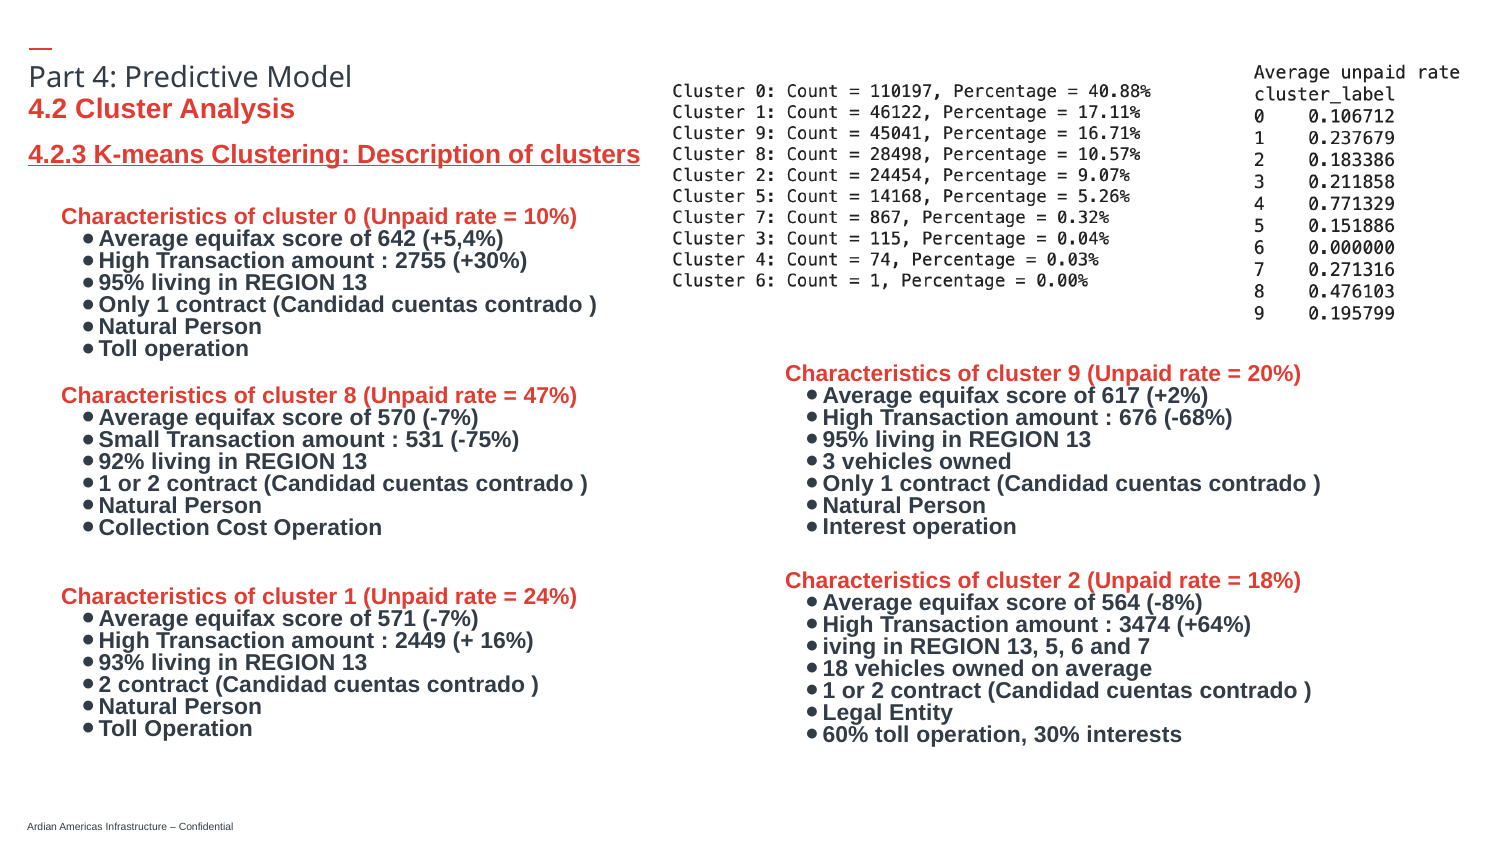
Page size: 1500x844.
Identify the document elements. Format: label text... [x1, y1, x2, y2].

list 4.2 Cluster Analysis [28, 101, 656, 132]
text_box Characteristics of cluster 0 (Unpaid rate = 10%) Average equifax score of 642 (+5,4%) High Transaction amount : 2755 (+30%) 95% living in REGION 13 Only 1 contract (Candidad cuentas contrado ) Natural Person Toll operation [46, 182, 684, 361]
picture [661, 77, 1178, 296]
picture [1232, 54, 1465, 327]
list 4.2.3 K-means Clustering: Description of clusters [28, 132, 656, 178]
text_box Characteristics of cluster 2 (Unpaid rate = 18%) Average equifax score of 564 (-8%) High Transaction amount : 3474 (+64%) iving in REGION 13, 5, 6 and 7 18 vehicles owned on average 1 or 2 contract (Candidad cuentas contrado ) Legal Entity 60% toll operation, 30% interests [770, 546, 1408, 762]
text_box Characteristics of cluster 8 (Unpaid rate = 47%) Average equifax score of 570 (-7%) Small Transaction amount : 531 (-75%) 92% living in REGION 13 1 or 2 contract (Candidad cuentas contrado ) Natural Person Collection Cost Operation [46, 361, 684, 555]
text_box Characteristics of cluster 1 (Unpaid rate = 24%) Average equifax score of 571 (-7%) High Transaction amount : 2449 (+ 16%) 93% living in REGION 13 2 contract (Candidad cuentas contrado ) Natural Person Toll Operation [46, 562, 684, 756]
text_box Characteristics of cluster 9 (Unpaid rate = 20%) Average equifax score of 617 (+2%) High Transaction amount : 676 (-68%) 95% living in REGION 13 3 vehicles owned Only 1 contract (Candidad cuentas contrado ) Natural Person Interest operation [770, 339, 1408, 546]
title Part 4: Predictive Model [28, 55, 1230, 101]
